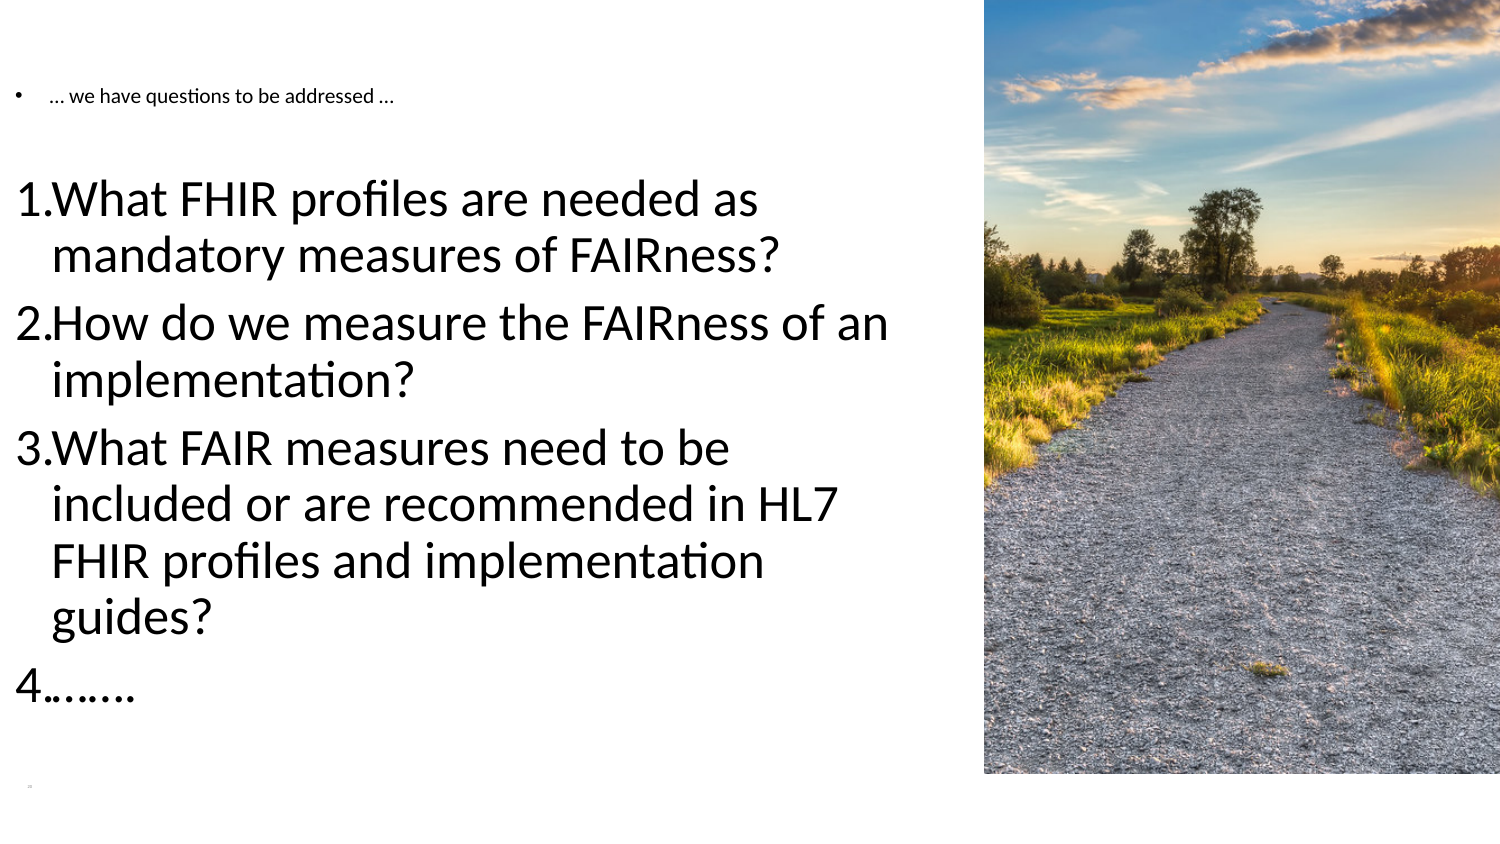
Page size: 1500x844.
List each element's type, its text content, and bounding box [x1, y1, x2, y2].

list … we have questions to be addressed … [0, 77, 914, 116]
picture [984, 0, 1500, 774]
slide_number 20 [0, 774, 47, 799]
list What FHIR profiles are needed as mandatory measures of FAIRness? How do we measure the FAIRness of an implementation? What FAIR measures need to be included or are recommended in HL7 FHIR profiles and implementation guides? ……. [0, 163, 914, 727]
